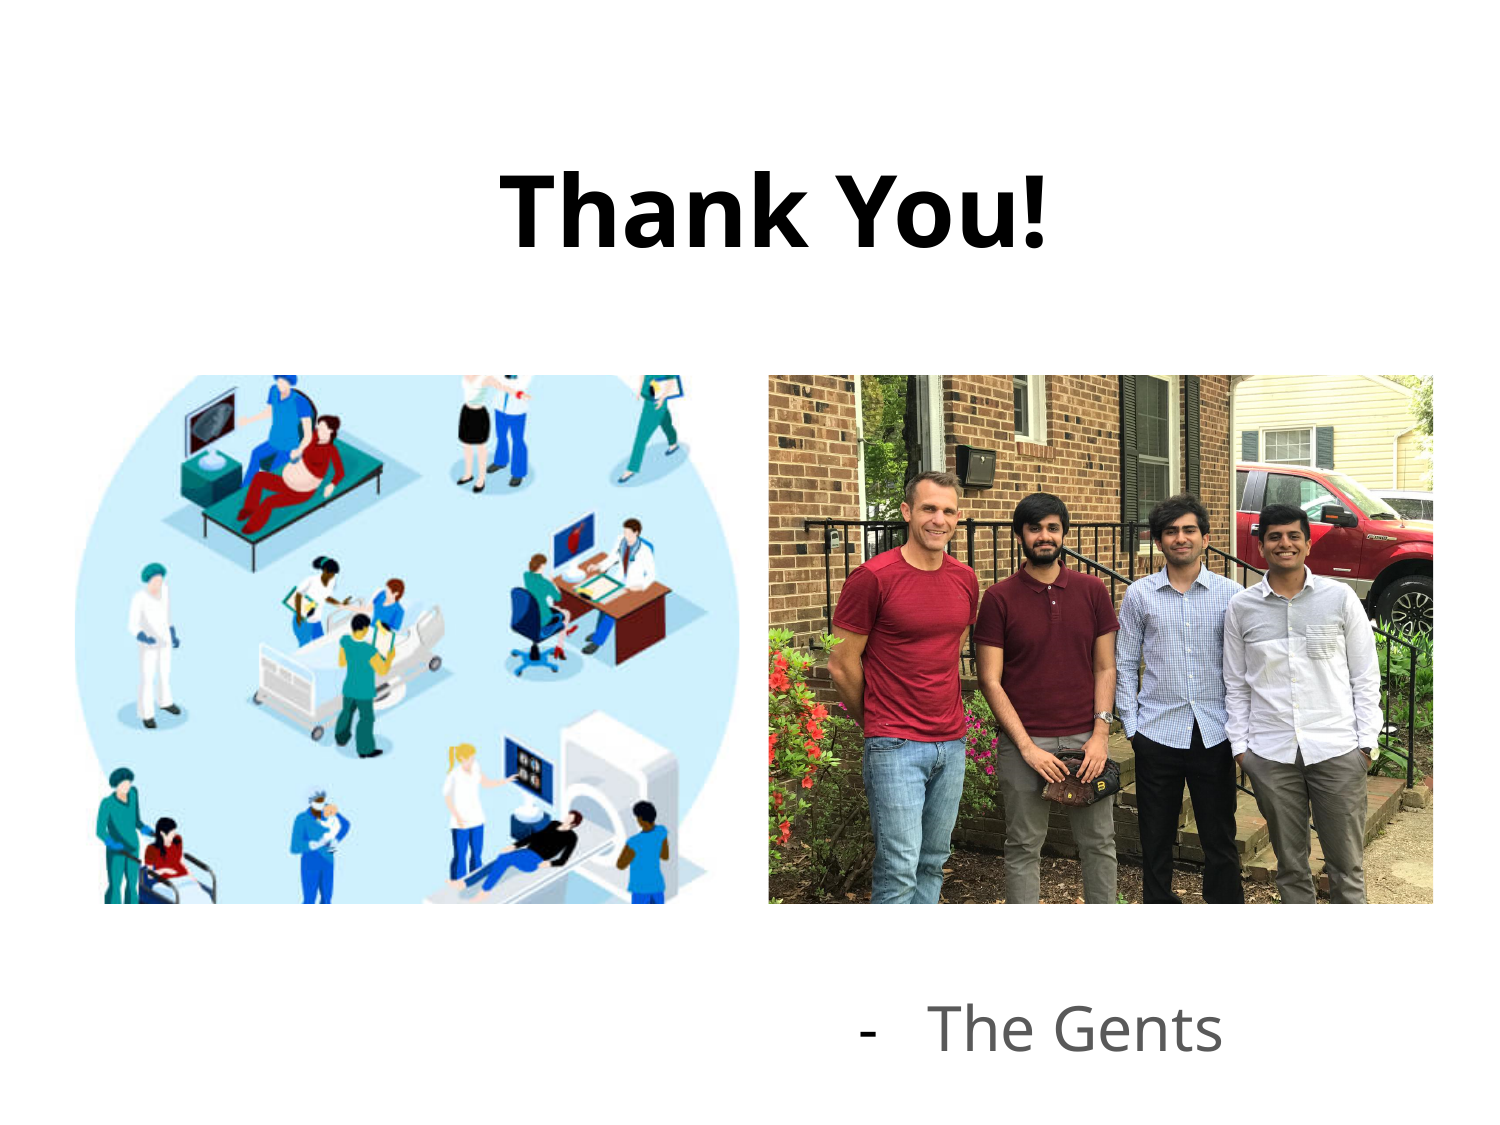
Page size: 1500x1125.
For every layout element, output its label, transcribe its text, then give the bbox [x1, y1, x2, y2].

picture [768, 374, 1434, 904]
title The Gents [837, 974, 1500, 1125]
title Thank You! [483, 132, 1219, 269]
picture [74, 374, 740, 904]
